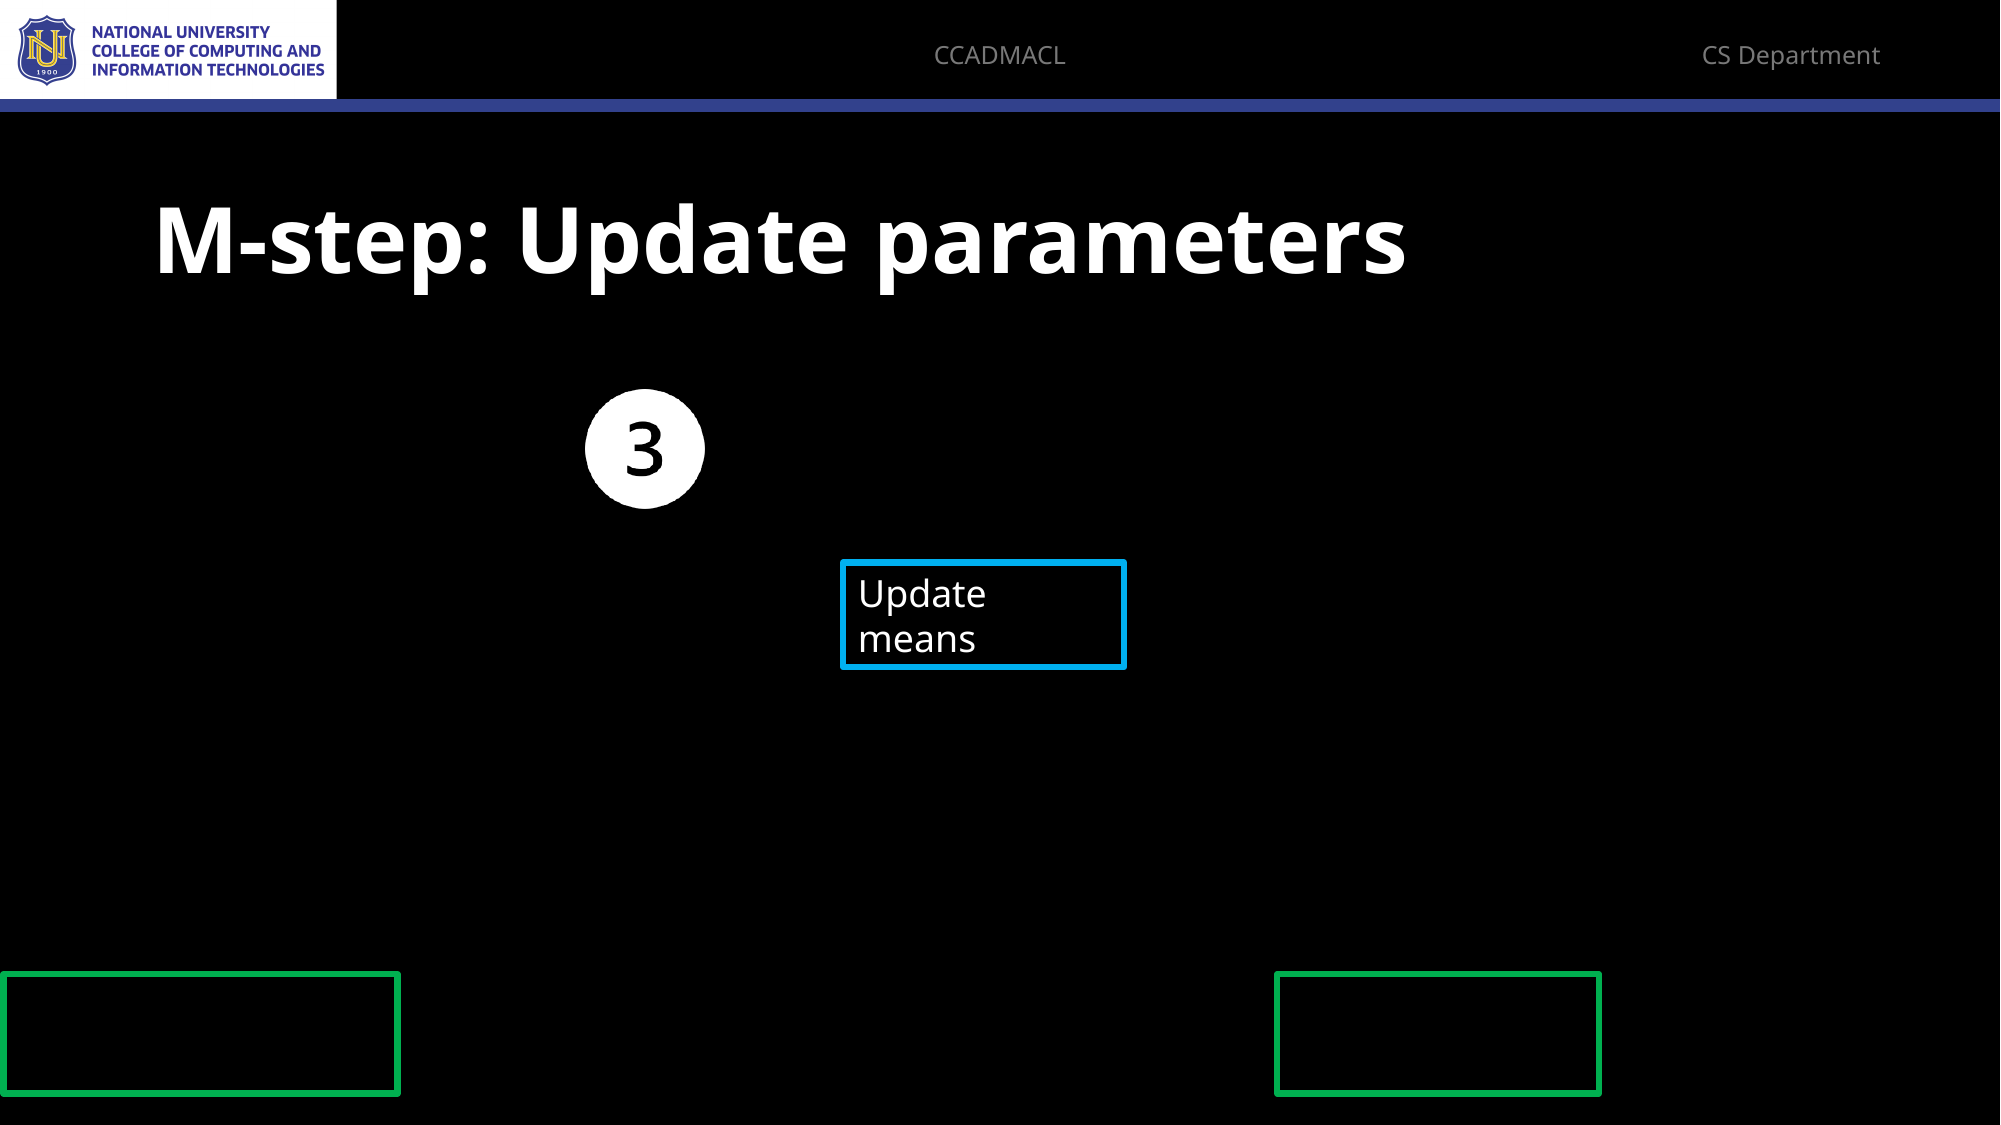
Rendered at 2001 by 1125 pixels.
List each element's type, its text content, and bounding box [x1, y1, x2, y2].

text_box Update means [843, 562, 1125, 668]
picture [569, 373, 721, 525]
title M-step: Update parameters [137, 135, 1863, 353]
picture [0, 0, 337, 99]
